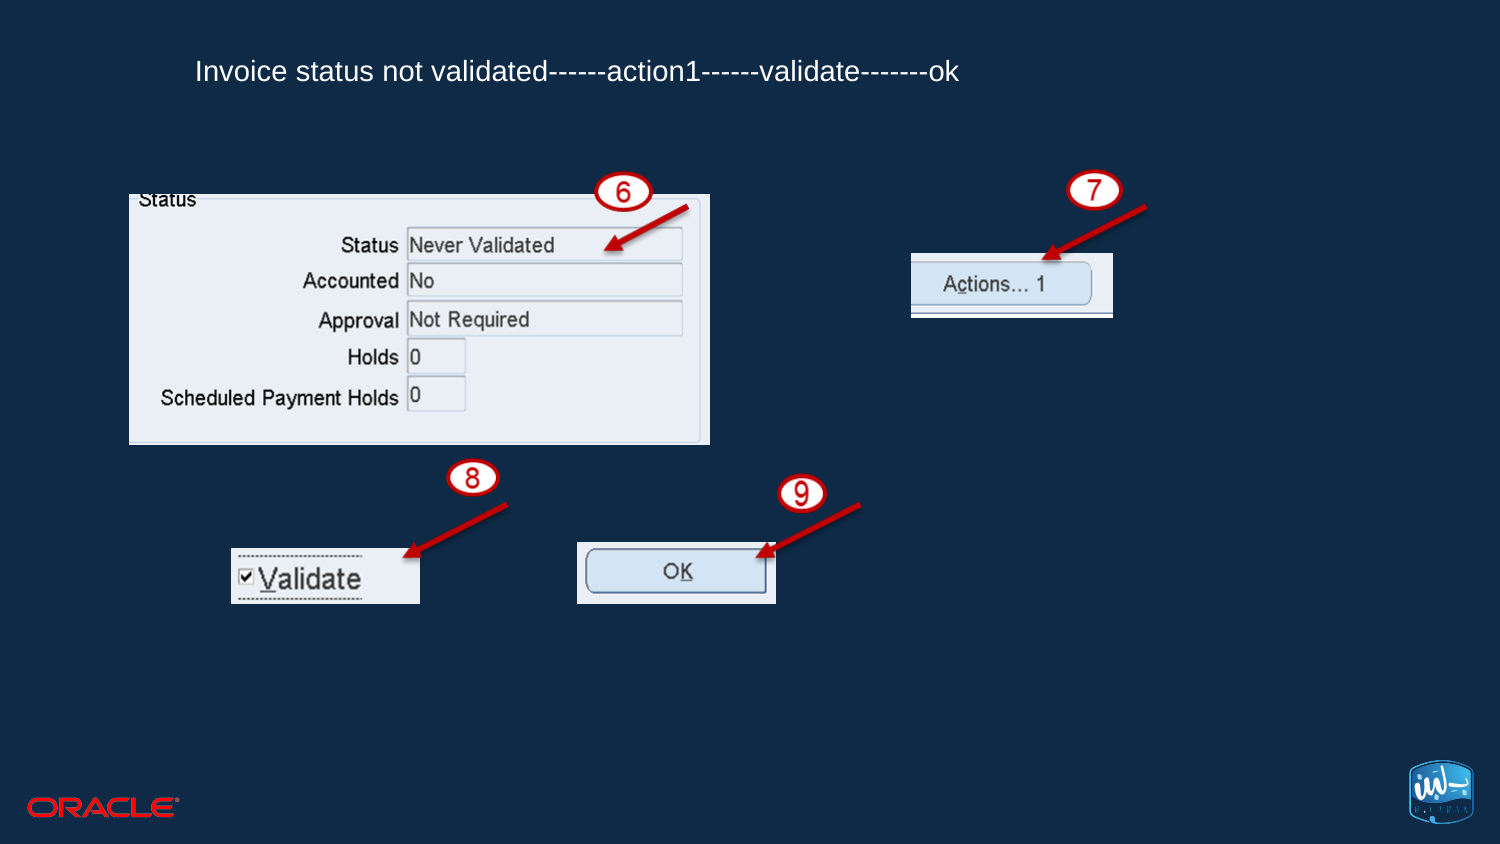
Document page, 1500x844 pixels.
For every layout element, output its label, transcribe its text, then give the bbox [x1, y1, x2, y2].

picture [1406, 757, 1477, 827]
picture [23, 788, 185, 827]
picture [576, 460, 869, 605]
text_box [54, 25, 1243, 86]
text_box Invoice status not validated------action1------validate-------ok [179, 44, 1017, 95]
picture [128, 165, 710, 445]
picture [910, 162, 1155, 318]
picture [230, 450, 516, 605]
